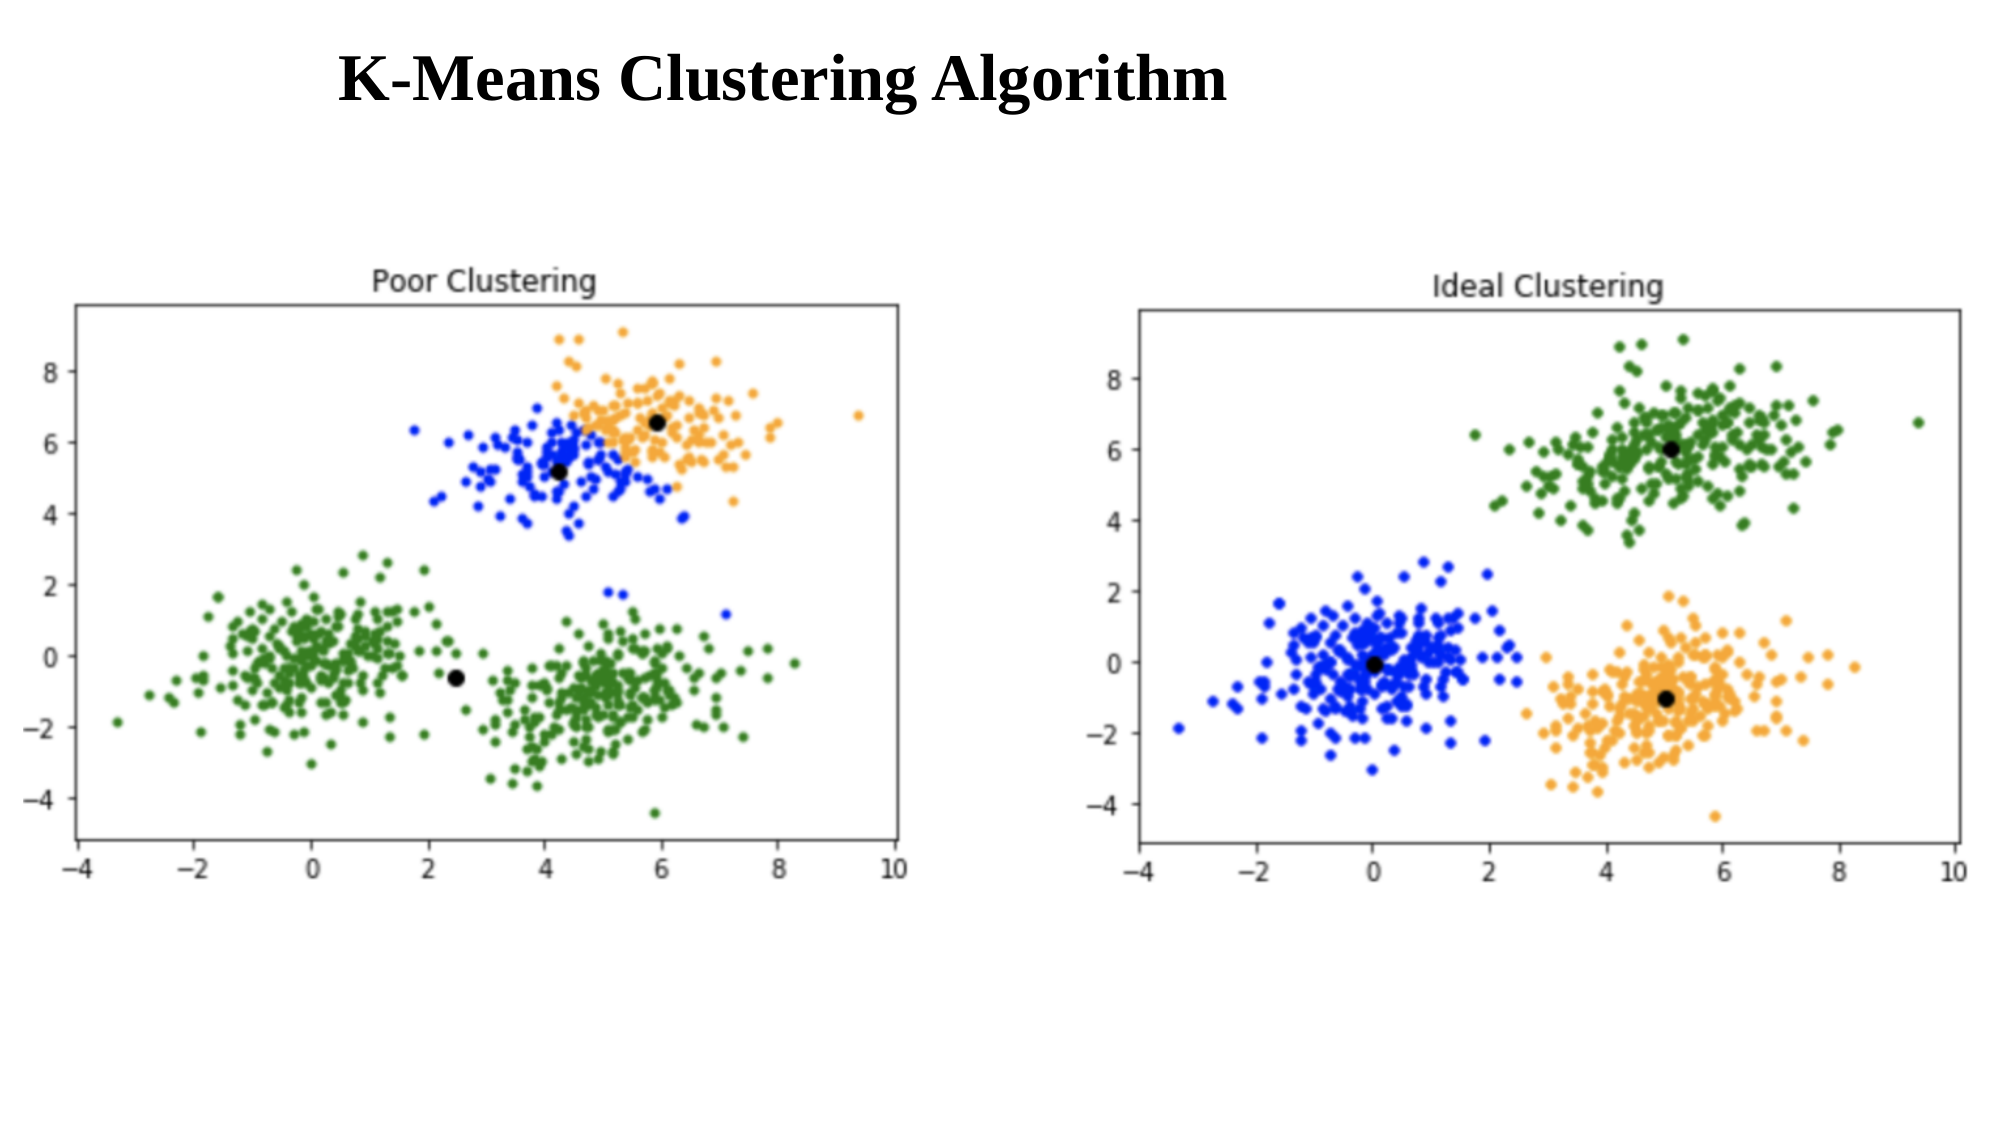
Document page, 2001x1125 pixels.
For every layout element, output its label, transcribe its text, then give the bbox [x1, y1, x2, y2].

picture [1075, 259, 1981, 898]
picture [23, 259, 920, 898]
text_box K-Means Clustering Algorithm [156, 26, 1244, 122]
